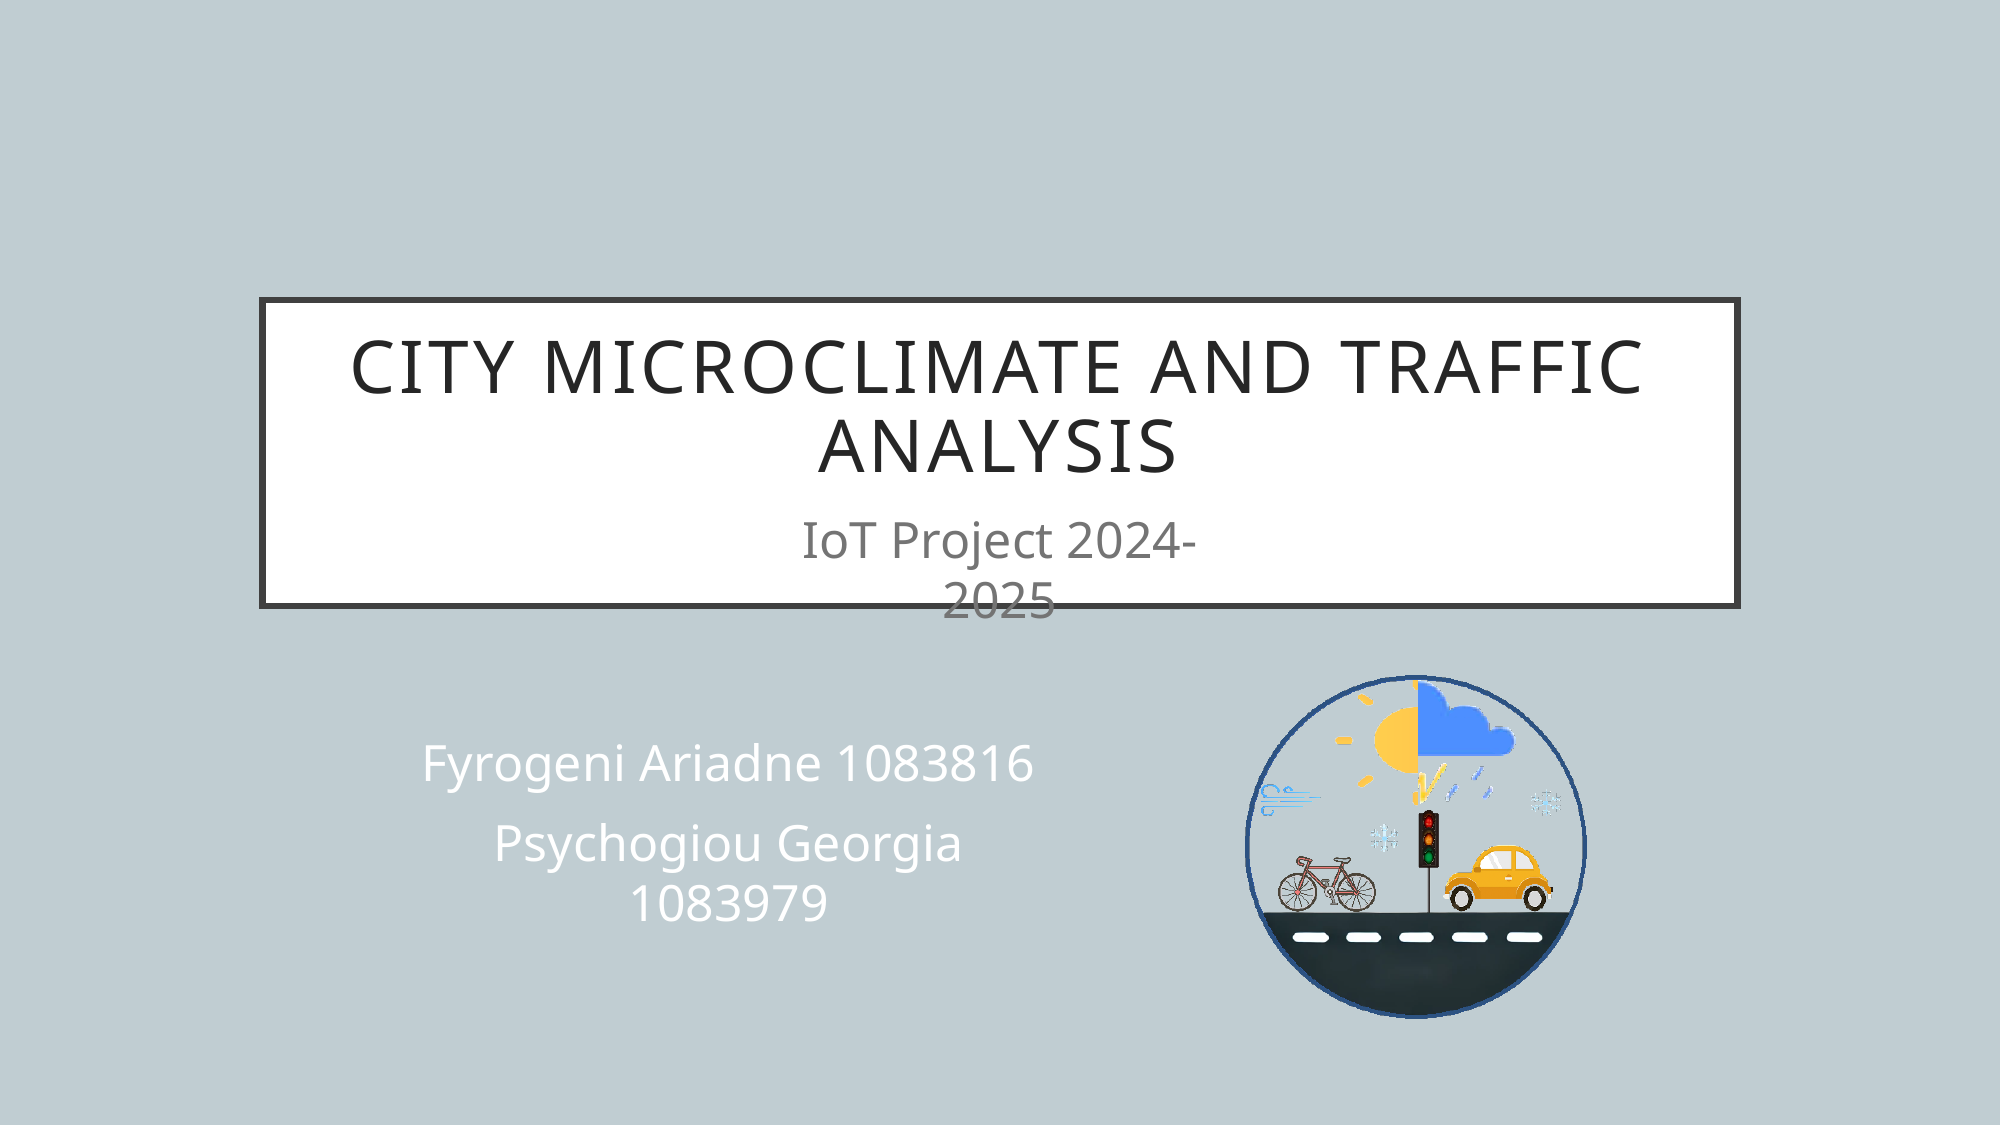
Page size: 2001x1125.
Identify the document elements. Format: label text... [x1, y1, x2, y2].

subtitle Fyrogeni Ariadne 1083816 Psychogiou Georgia 1083979 [404, 723, 1054, 912]
text_box IoT Project 2024-2025 [754, 500, 1246, 636]
title City Microclimate and Traffic Analysis [259, 297, 1741, 609]
picture [1241, 673, 1596, 1033]
